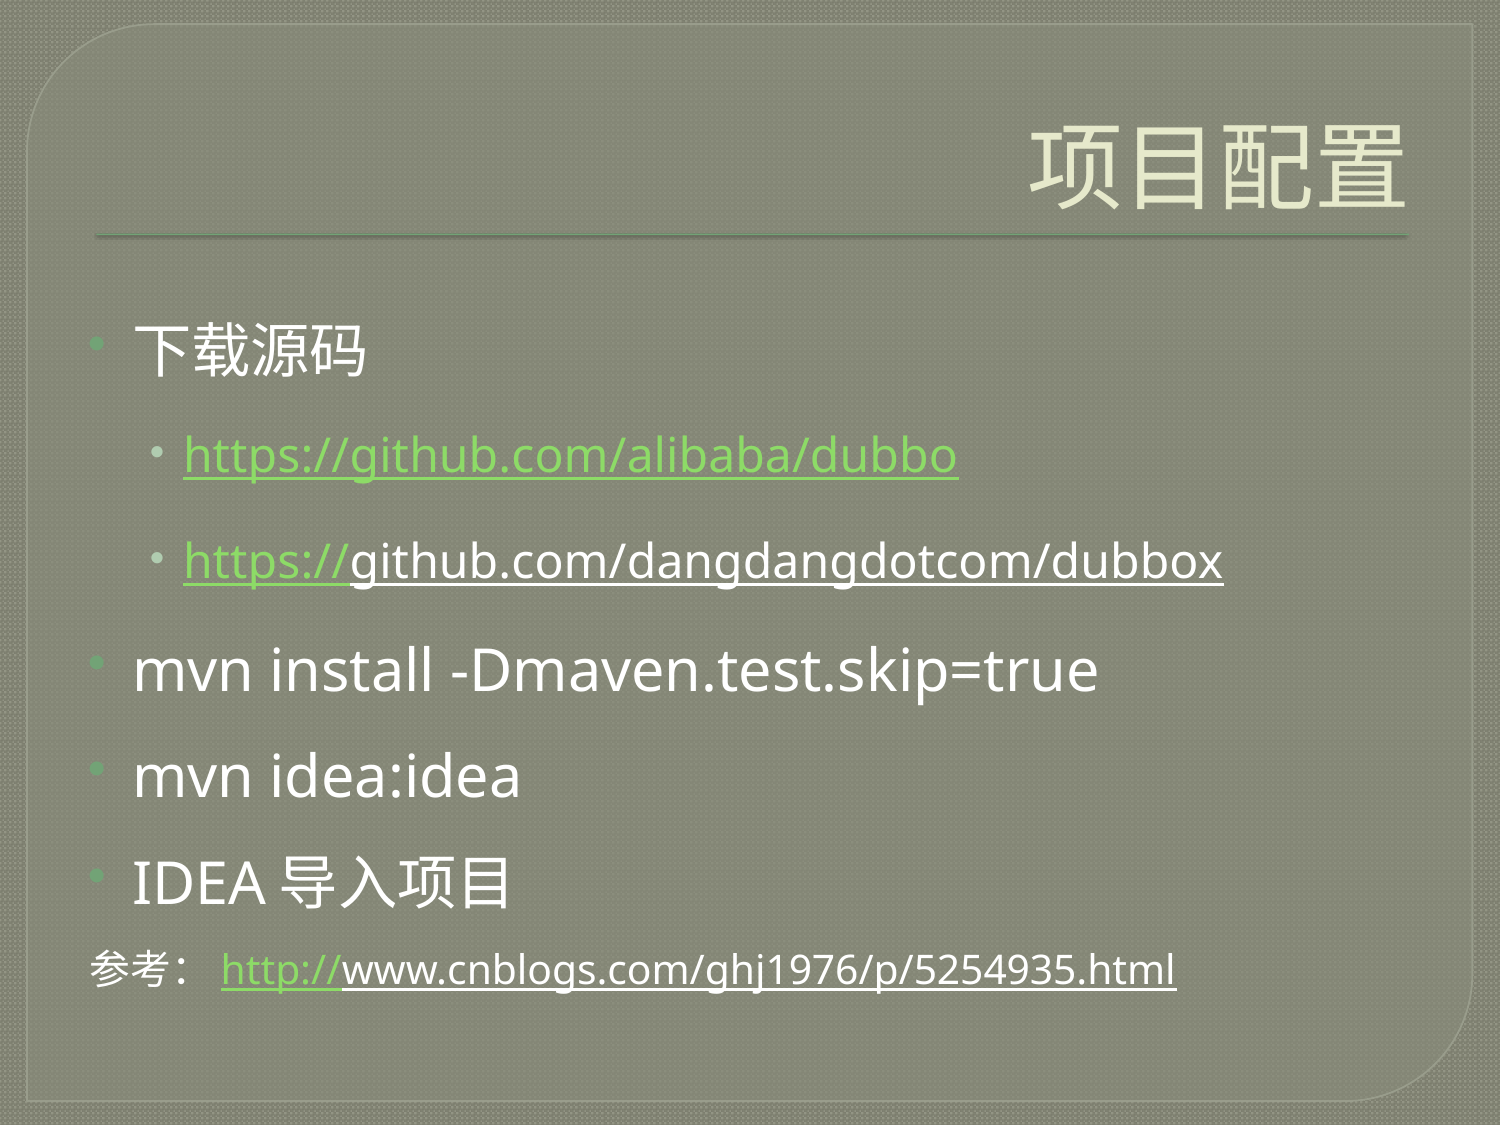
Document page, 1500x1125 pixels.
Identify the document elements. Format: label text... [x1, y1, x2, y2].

list 下载源码 https://github.com/alibaba/dubbo https://github.com/dangdangdotcom/dubbox mvn install -Dmaven.test.skip=true mvn idea:idea IDEA导入项目 参考：http://www.cnblogs.com/ghj1976/p/5254935.html [75, 270, 1425, 1013]
title 项目配置 [75, 41, 1425, 230]
